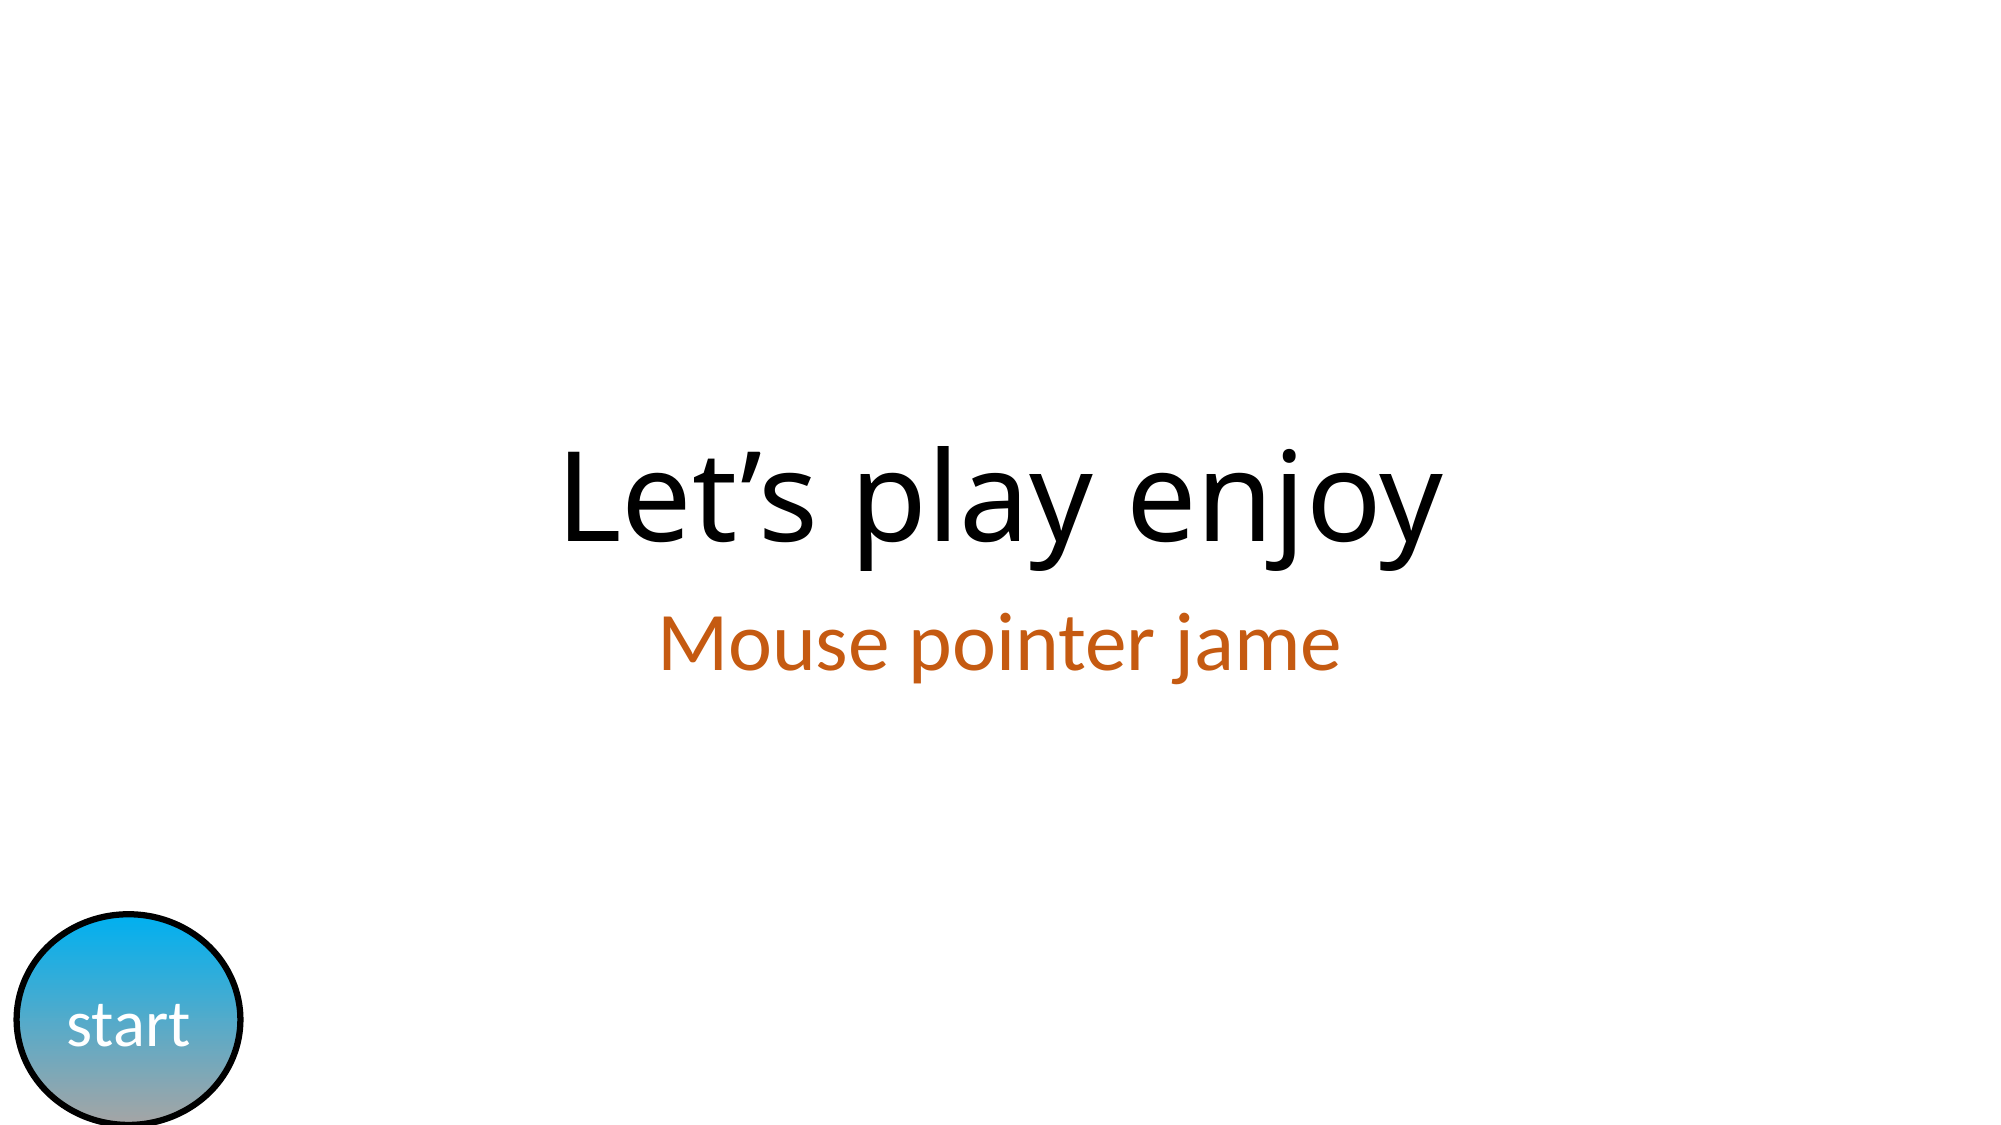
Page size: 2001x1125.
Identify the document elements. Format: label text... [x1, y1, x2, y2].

subtitle Mouse pointer jame [249, 590, 1750, 863]
title Let’s play enjoy [249, 184, 1750, 576]
text_box start [15, 913, 242, 1125]
